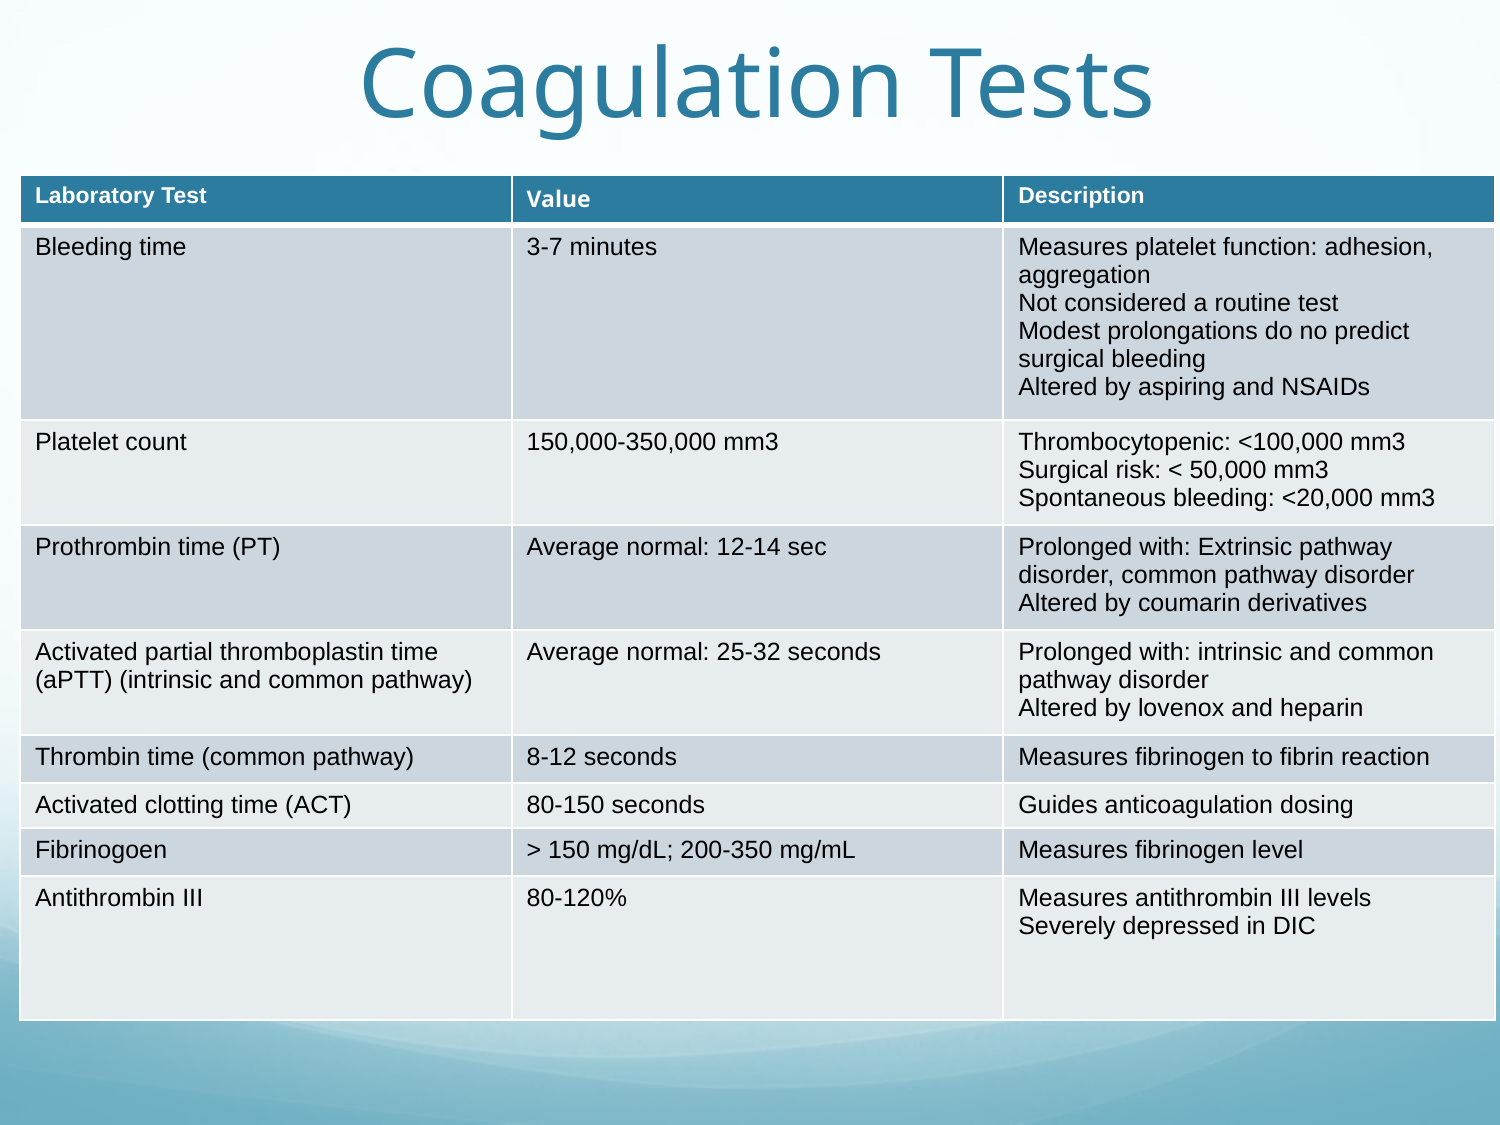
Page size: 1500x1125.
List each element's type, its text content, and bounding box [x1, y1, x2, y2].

table_cell Measures antithrombin III levels Severely depressed in DIC [1004, 877, 1494, 1019]
table_header Description [1004, 176, 1494, 222]
table_cell 150,000-350,000 mm3 [513, 421, 1002, 524]
table_cell Average normal: 25-32 seconds [513, 631, 1002, 734]
table_cell Prolonged with: intrinsic and common pathway disorder Altered by lovenox and heparin [1004, 631, 1494, 734]
table_cell Thrombocytopenic: <100,000 mm3 Surgical risk: < 50,000 mm3 Spontaneous bleeding: <20,000 mm3 [1004, 421, 1494, 524]
table_header Laboratory Test [21, 176, 511, 222]
table_cell Measures fibrinogen level [1004, 829, 1494, 875]
table_cell 8-12 seconds [513, 736, 1002, 782]
table_cell Fibrinogoen [21, 829, 511, 875]
table_cell > 150 mg/dL; 200-350 mg/mL [513, 829, 1002, 875]
table_cell 3-7 minutes [513, 228, 1002, 419]
table_cell Prolonged with: Extrinsic pathway disorder, common pathway disorder Altered by coumarin derivatives [1004, 526, 1494, 629]
table_cell Guides anticoagulation dosing [1004, 784, 1494, 827]
table_cell Activated clotting time (ACT) [21, 784, 511, 827]
table_cell Activated partial thromboplastin time (aPTT) (intrinsic and common pathway) [21, 631, 511, 734]
table_cell 80-150 seconds [513, 784, 1002, 827]
picture [0, 0, 1500, 1125]
table_cell Thrombin time (common pathway) [21, 736, 511, 782]
table_cell Platelet count [21, 421, 511, 524]
table_header Value [513, 176, 1002, 222]
table_cell Average normal: 12-14 sec [513, 526, 1002, 629]
table_cell Prothrombin time (PT) [21, 526, 511, 629]
table_cell Measures fibrinogen to fibrin reaction [1004, 736, 1494, 782]
title Coagulation Tests [97, 0, 1418, 145]
table_cell 80-120% [513, 877, 1002, 1019]
table_cell Measures platelet function: adhesion, aggregation Not considered a routine test Modest prolongations do no predict surgical bleeding Altered by aspiring and NSAIDs [1004, 228, 1494, 419]
table_cell Antithrombin III [21, 877, 511, 1019]
table_cell Bleeding time [21, 228, 511, 419]
